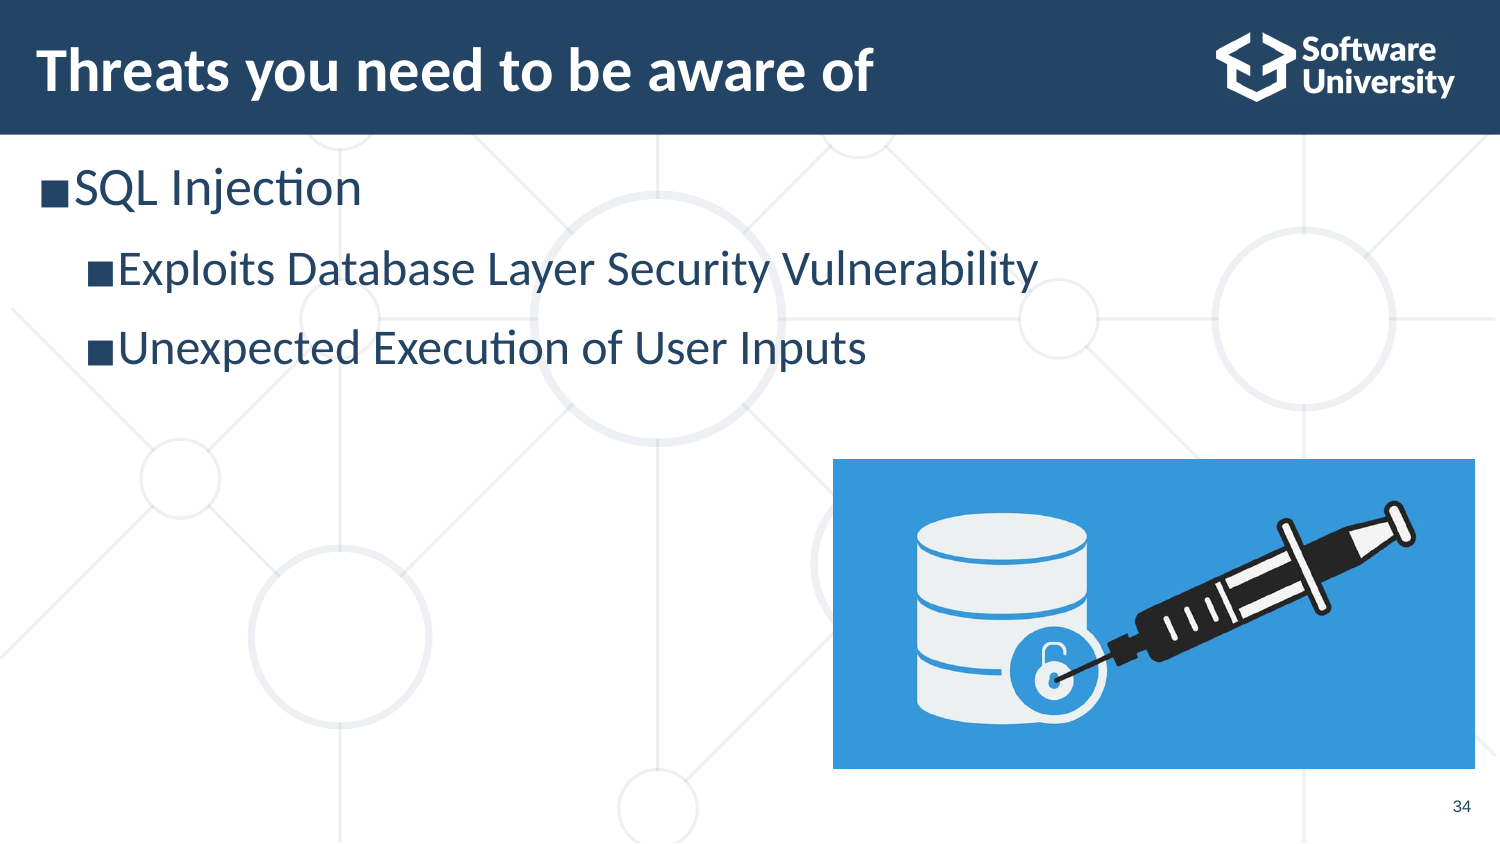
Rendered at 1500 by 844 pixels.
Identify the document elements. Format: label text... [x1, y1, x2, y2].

picture [833, 459, 1476, 769]
picture [1216, 32, 1455, 102]
list SQL Injection Exploits Database Layer Security Vulnerability Unexpected Execution of User Inputs [23, 147, 1478, 788]
slide_number 34 [1423, 787, 1476, 825]
title Threats you need to be aware of [23, 12, 1193, 121]
